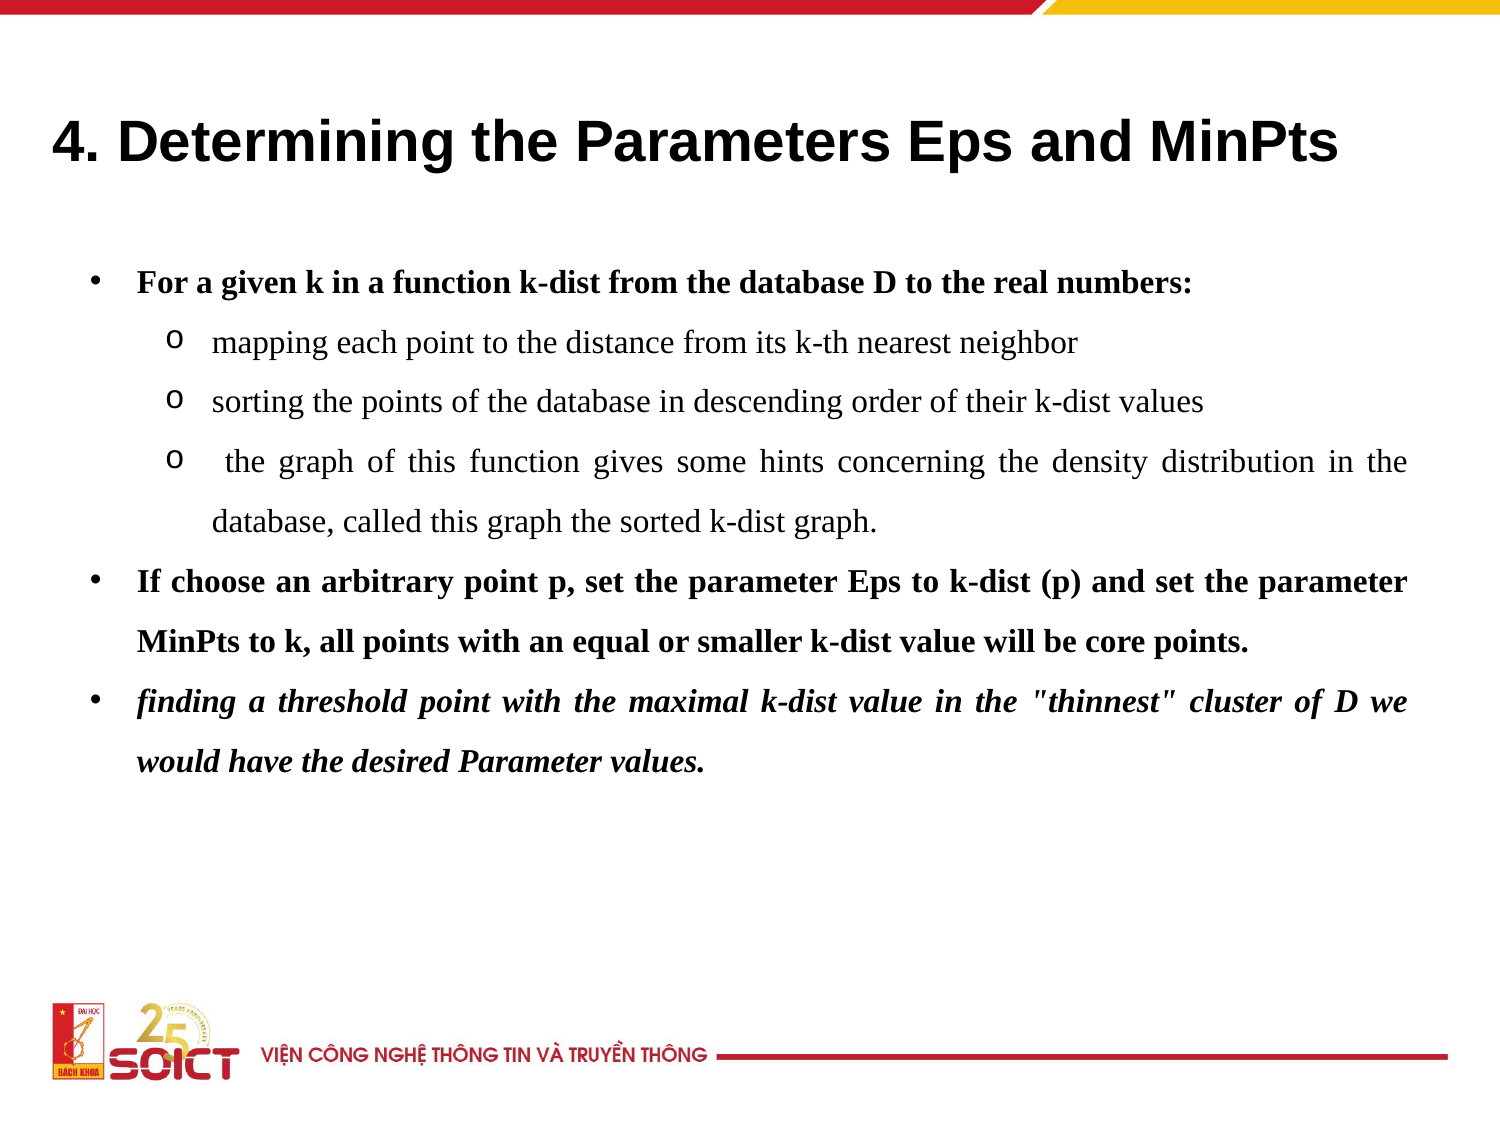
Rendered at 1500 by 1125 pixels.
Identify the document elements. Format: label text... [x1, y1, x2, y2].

picture [0, 0, 1500, 1085]
title 4. Determining the Parameters Eps and MinPts [52, 103, 1448, 175]
list For a given k in a function k-dist from the database D to the real numbers: mapping each point to the distance from its k-th nearest neighbor sorting the points of the database in descending order of their k-dist values the graph of this function gives some hints concerning the density distribution in the database, called this graph the sorted k-dist graph. If choose an arbitrary point p, set the parameter Eps to k-dist (p) and set the parameter MinPts to k, all points with an equal or smaller k-dist value will be core points. finding a threshold point with the maximal k-dist value in the "thinnest" cluster of D we would have the desired Parameter values. [89, 239, 1411, 831]
